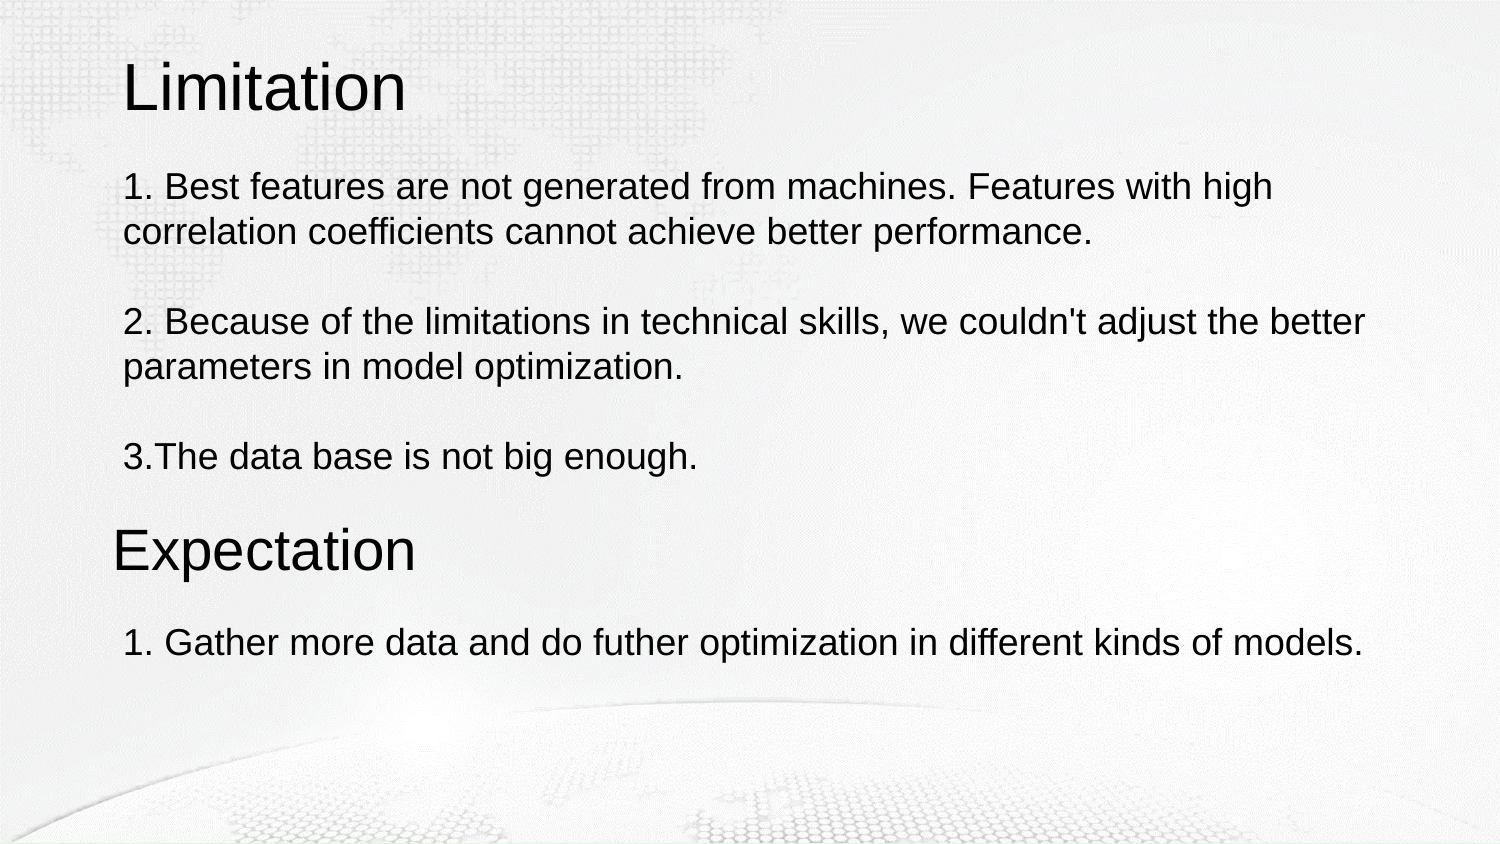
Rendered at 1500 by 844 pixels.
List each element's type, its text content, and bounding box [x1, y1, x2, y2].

text_box 1. Best features are not generated from machines. Features with high correlation coefficients cannot achieve better performance. 2. Because of the limitations in technical skills, we couldn't adjust the better parameters in model optimization. 3.The data base is not big enough. [108, 154, 1392, 485]
text_box 1. Gather more data and do futher optimization in different kinds of models. [108, 610, 1404, 671]
text_box Expectation [97, 504, 449, 590]
text_box Limitation [108, 35, 594, 131]
picture [0, 0, 1500, 843]
